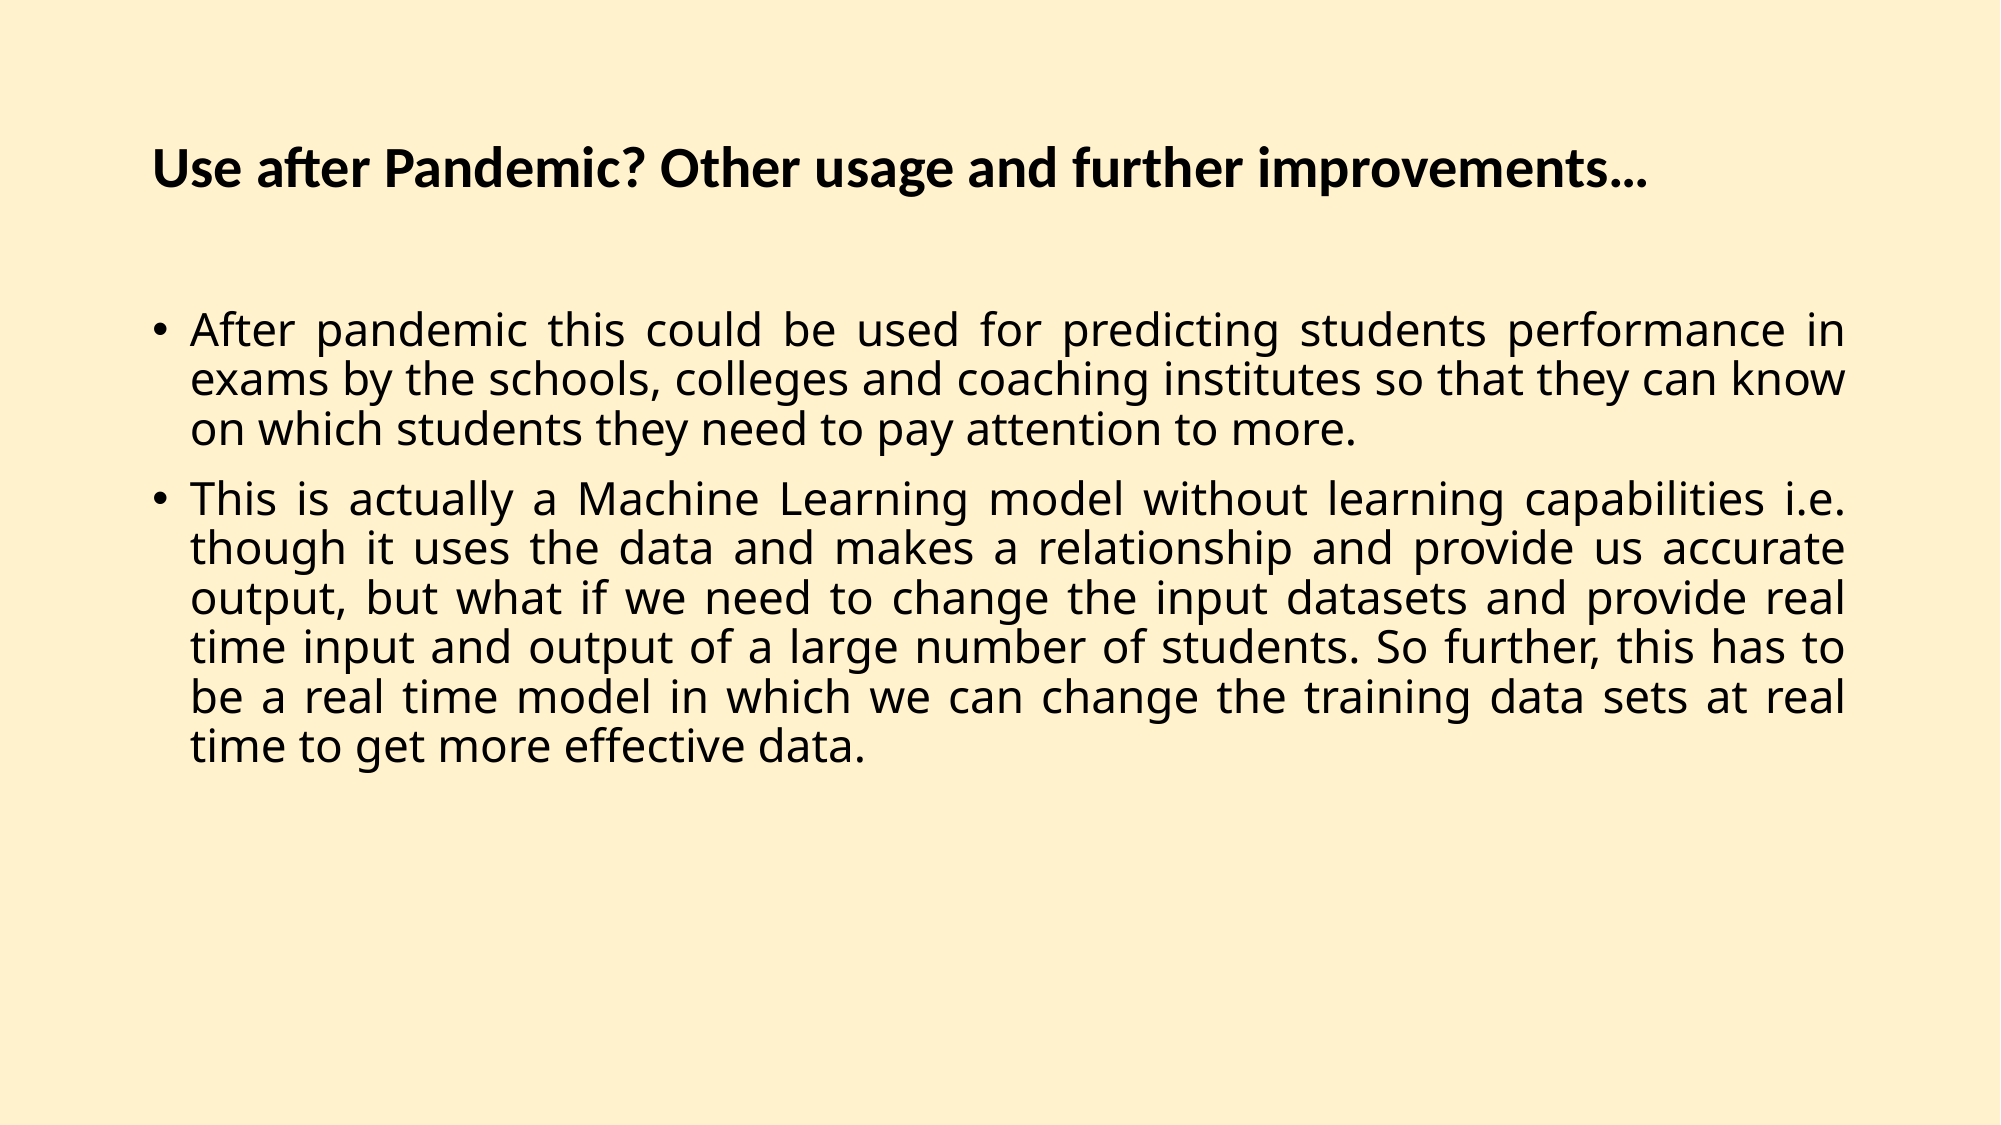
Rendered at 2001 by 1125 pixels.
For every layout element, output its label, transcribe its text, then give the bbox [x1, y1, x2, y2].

title Use after Pandemic? Other usage and further improvements… [137, 59, 1863, 278]
list After pandemic this could be used for predicting students performance in exams by the schools, colleges and coaching institutes so that they can know on which students they need to pay attention to more. This is actually a Machine Learning model without learning capabilities i.e. though it uses the data and makes a relationship and provide us accurate output, but what if we need to change the input datasets and provide real time input and output of a large number of students. So further, this has to be a real time model in which we can change the training data sets at real time to get more effective data. [137, 299, 1863, 1014]
